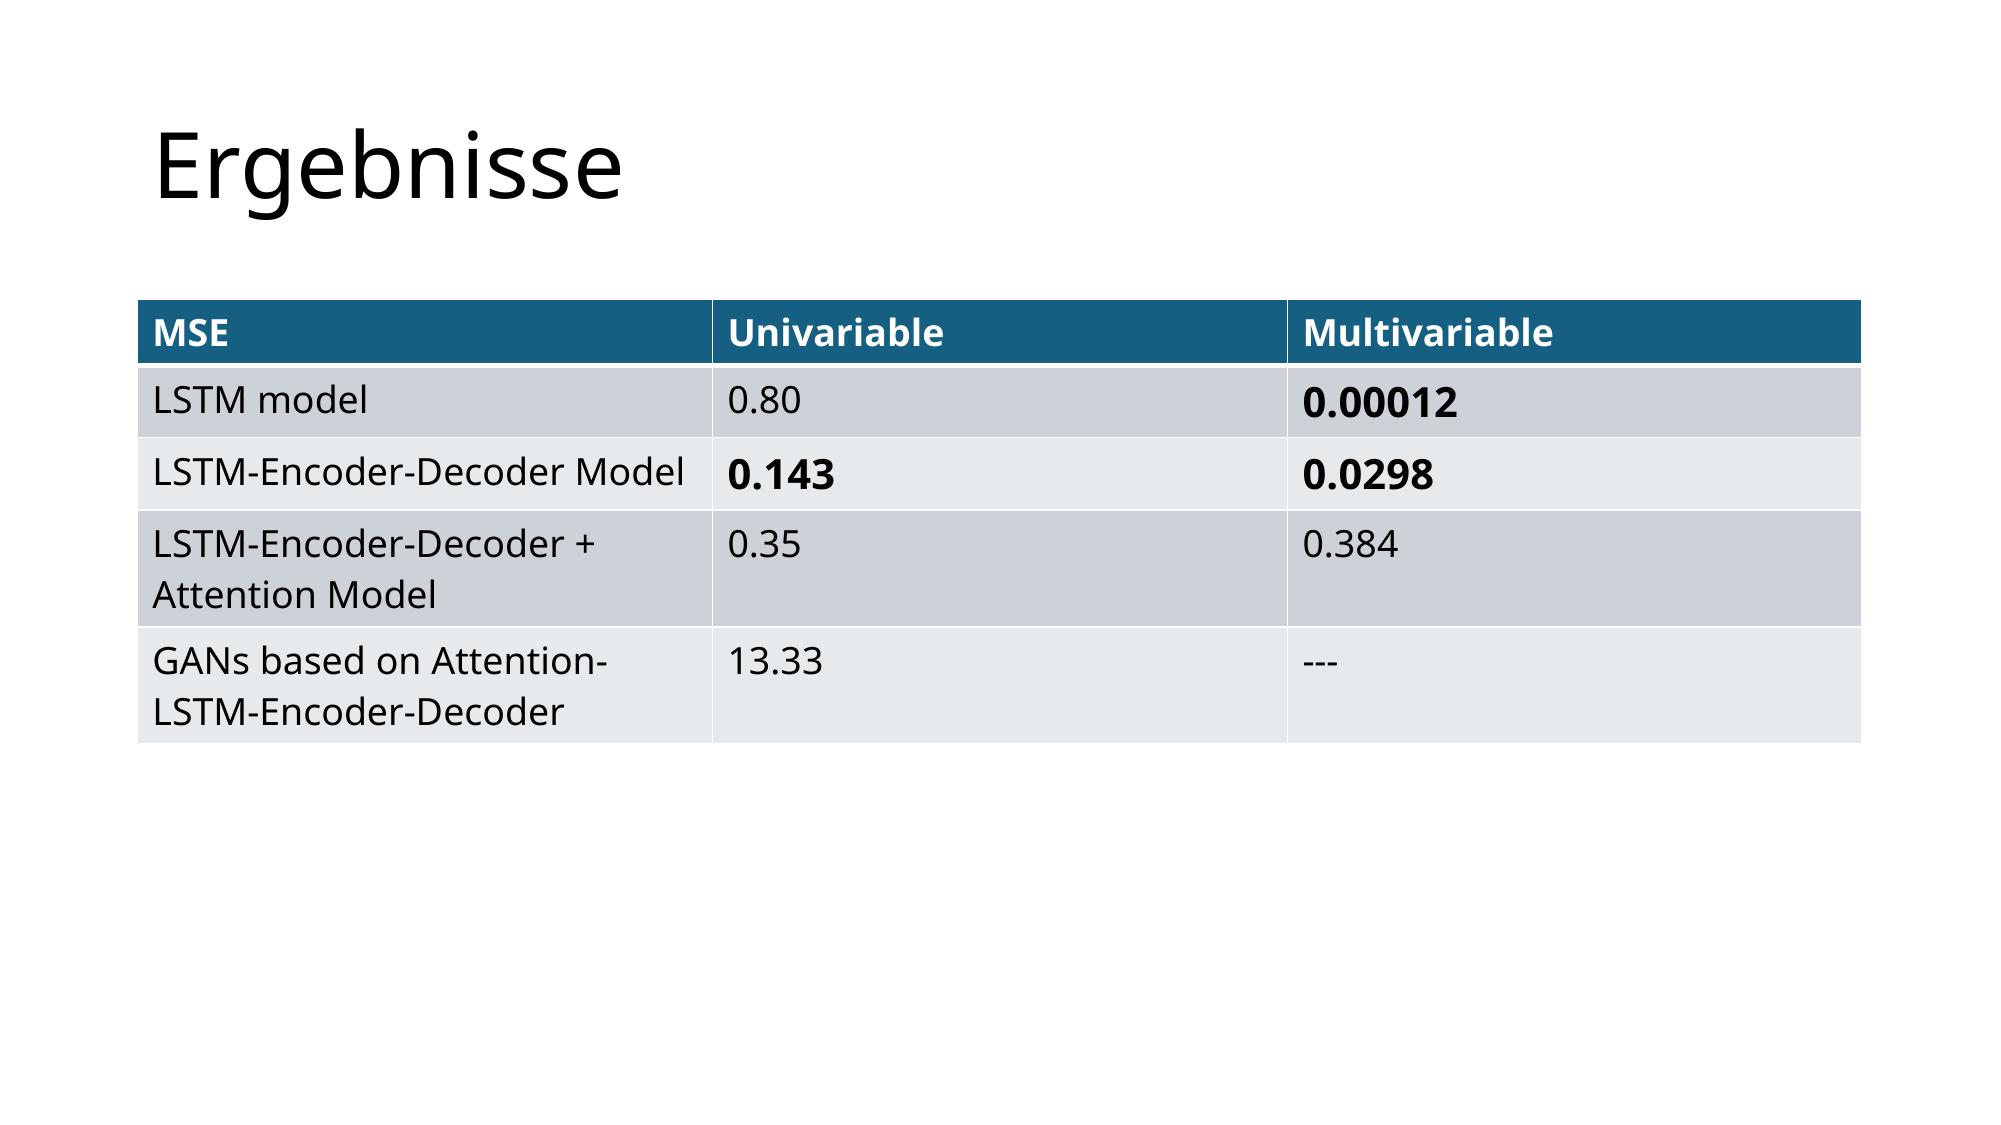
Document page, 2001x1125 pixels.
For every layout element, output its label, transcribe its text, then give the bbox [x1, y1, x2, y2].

table_cell LSTM-Encoder-Decoder Model [138, 438, 712, 509]
table_header Univariable [713, 300, 1287, 363]
title Ergebnisse [137, 59, 1863, 278]
table_cell 0.00012 [1288, 368, 1861, 437]
table_cell 0.80 [713, 368, 1287, 437]
table_cell 0.384 [1288, 511, 1861, 626]
table_cell 0.35 [713, 511, 1287, 626]
table_cell GANs based on Attention-LSTM-Encoder-Decoder [138, 628, 712, 743]
table_cell 0.143 [713, 438, 1287, 509]
table_header MSE [138, 300, 712, 363]
table_cell LSTM model [138, 368, 712, 437]
table_cell --- [1288, 628, 1861, 743]
table_header Multivariable [1288, 300, 1861, 363]
table_cell LSTM-Encoder-Decoder + Attention Model [138, 511, 712, 626]
table_cell 0.0298 [1288, 438, 1861, 509]
table_cell 13.33 [713, 628, 1287, 743]
